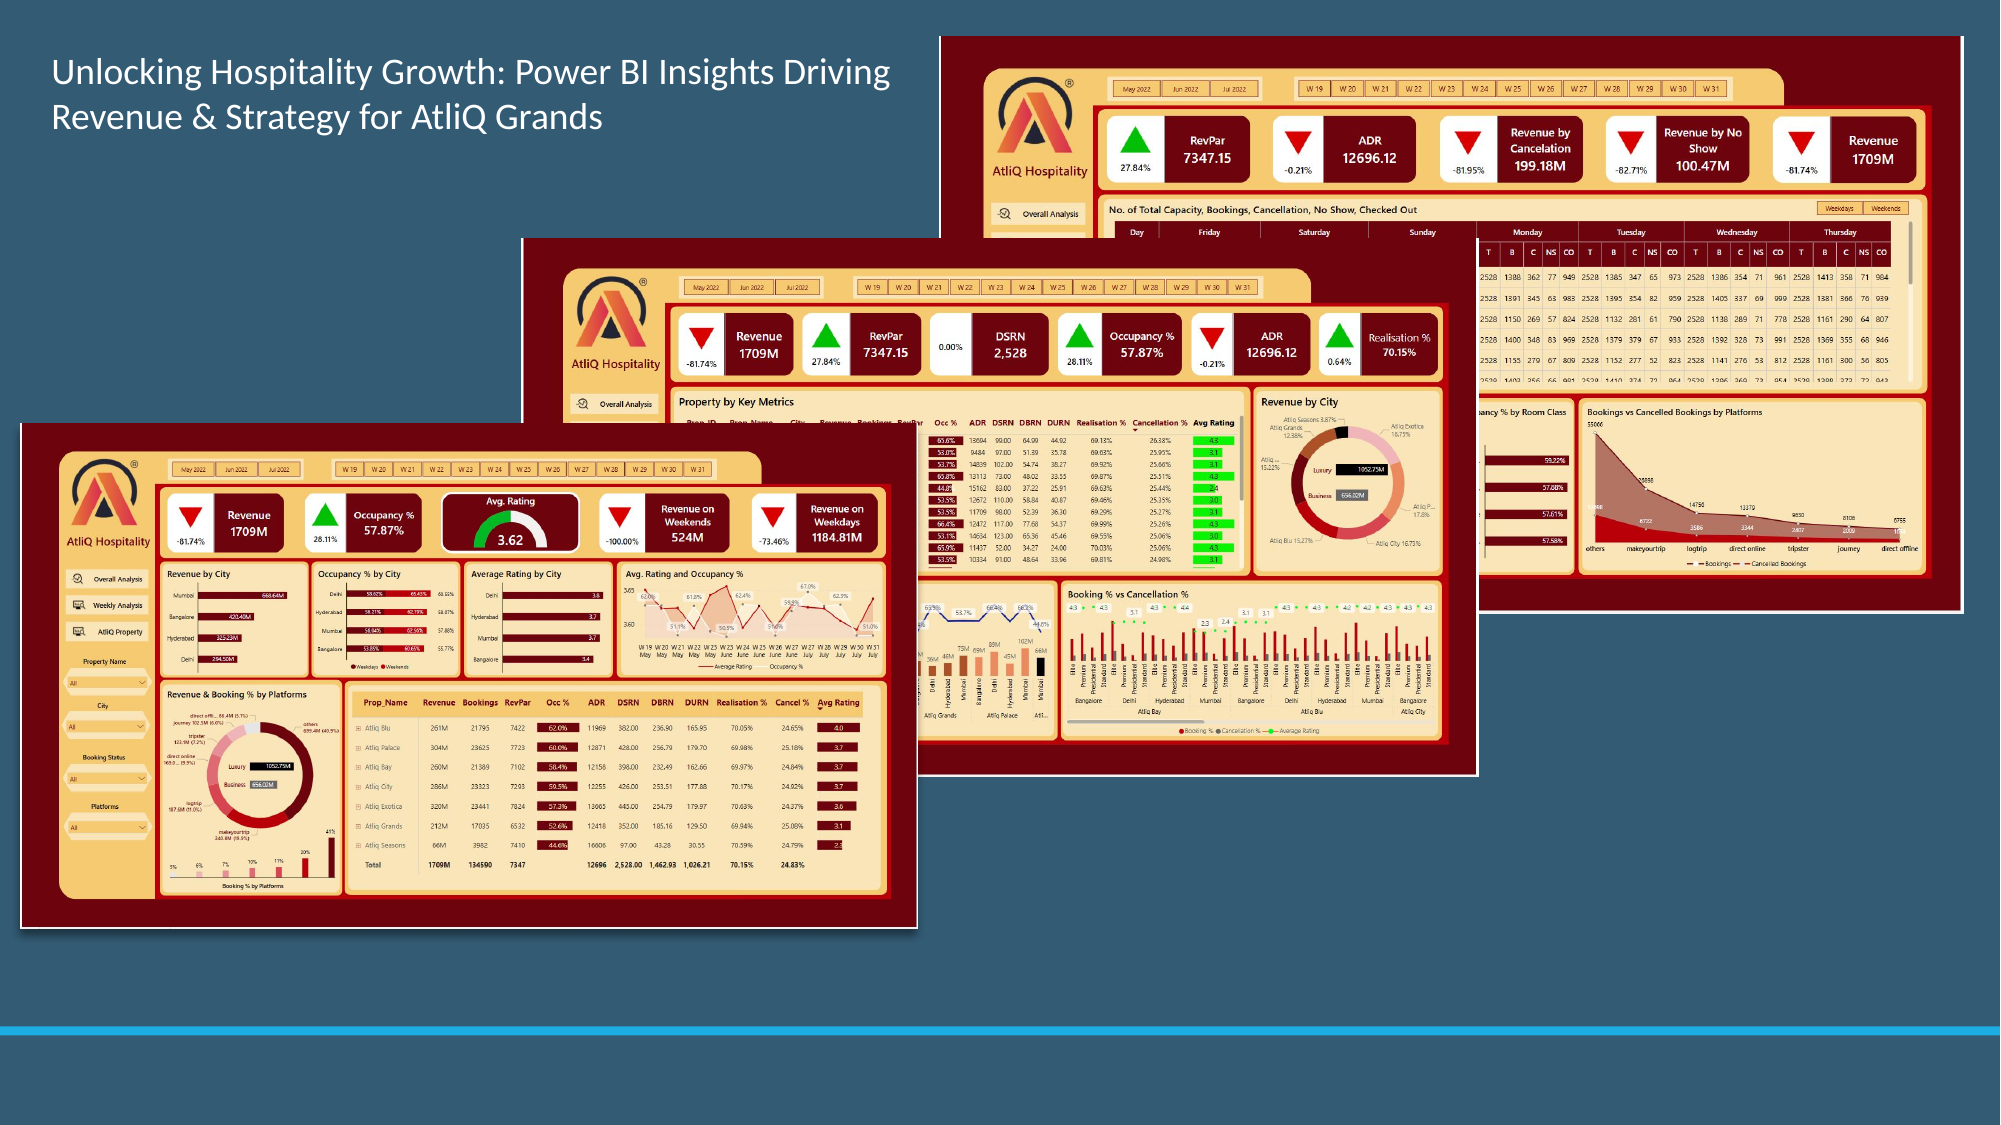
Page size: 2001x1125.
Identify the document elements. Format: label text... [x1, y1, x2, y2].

picture [19, 36, 1964, 929]
text_box Unlocking Hospitality Growth: Power BI Insights Driving Revenue & Strategy for AtliQ Grands [36, 39, 933, 145]
